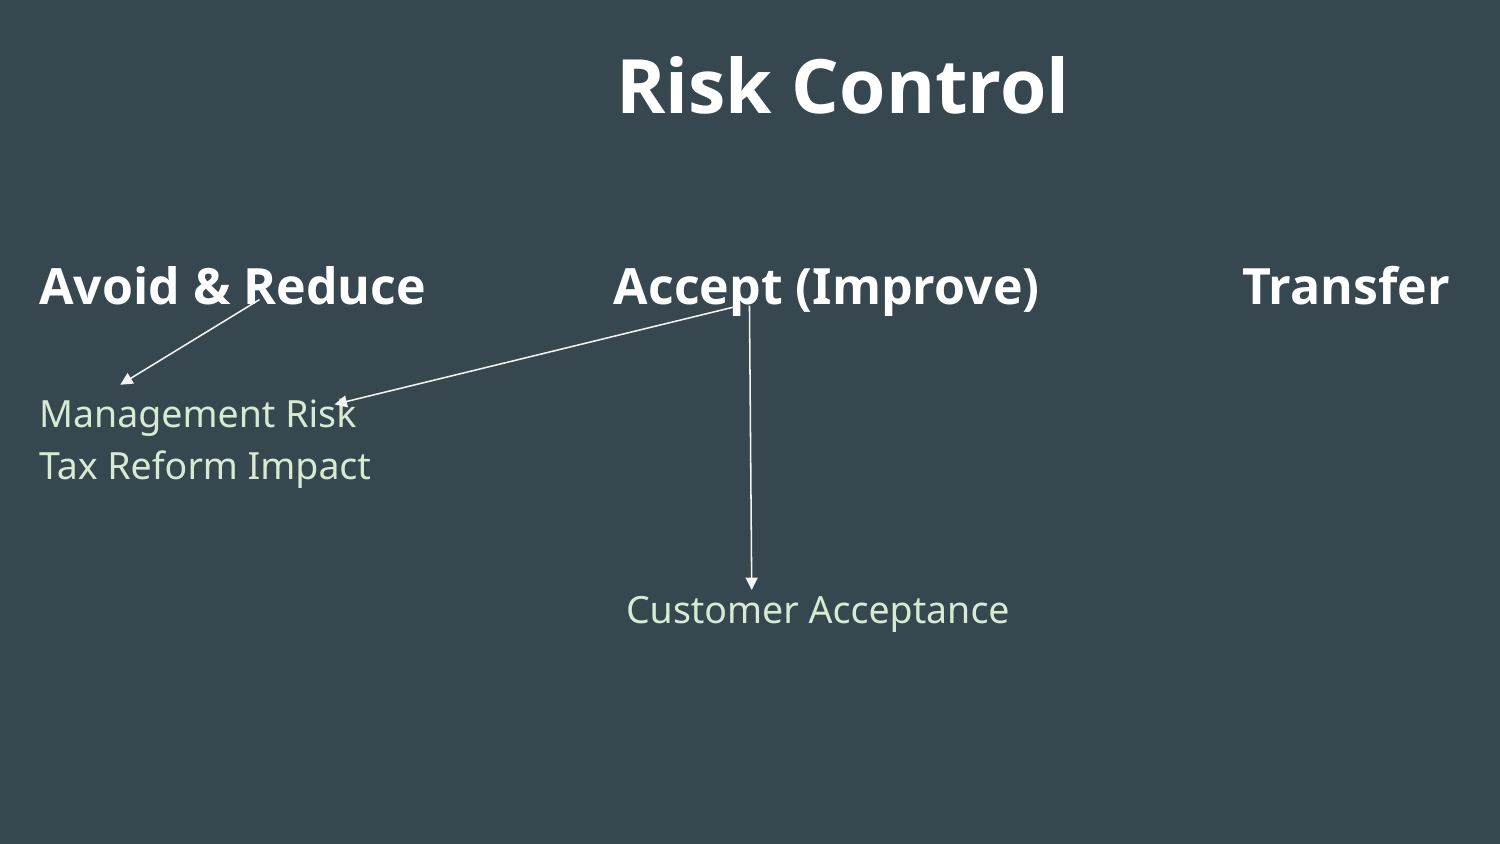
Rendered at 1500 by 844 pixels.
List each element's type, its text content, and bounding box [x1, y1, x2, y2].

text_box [119, 299, 260, 386]
title Risk Control [65, 23, 1463, 133]
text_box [749, 305, 753, 591]
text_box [334, 305, 741, 405]
list Avoid & Reduce Accept (Improve) Transfer Management Risk Tax Reform Impact Customer Acceptance [24, 230, 1500, 844]
